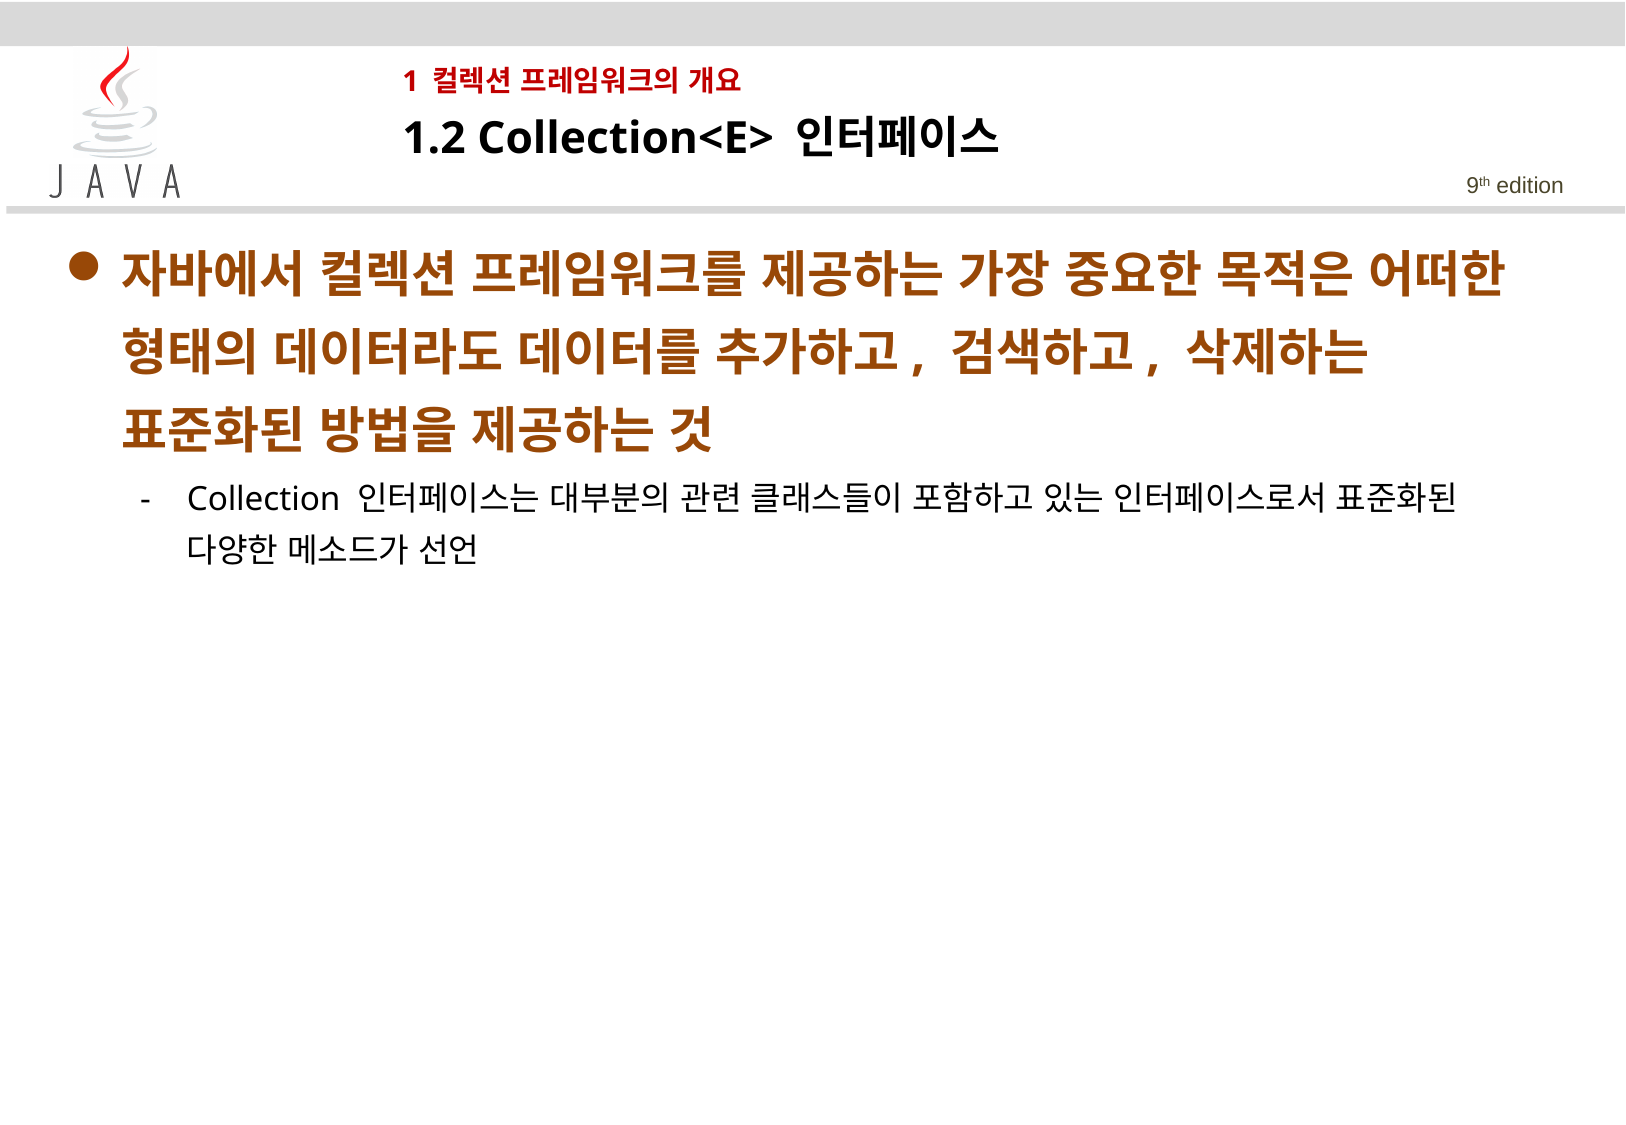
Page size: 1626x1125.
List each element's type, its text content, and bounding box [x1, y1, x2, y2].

list 1.2 Collection<E> 인터페이스 [387, 101, 1545, 171]
picture [49, 164, 180, 198]
list 자바에서 컬렉션 프레임워크를 제공하는 가장 중요한 목적은 어떠한 형태의 데이터라도 데이터를 추가하고, 검색하고, 삭제하는 표준화된 방법을 제공하는 것 Collection 인터페이스는 대부분의 관련 클래스들이 포함하고 있는 인터페이스로서 표준화된 다양한 메소드가 선언 [48, 216, 1552, 1064]
picture [73, 46, 157, 158]
title 1 컬렉션 프레임워크의 개요 [387, 54, 1393, 105]
